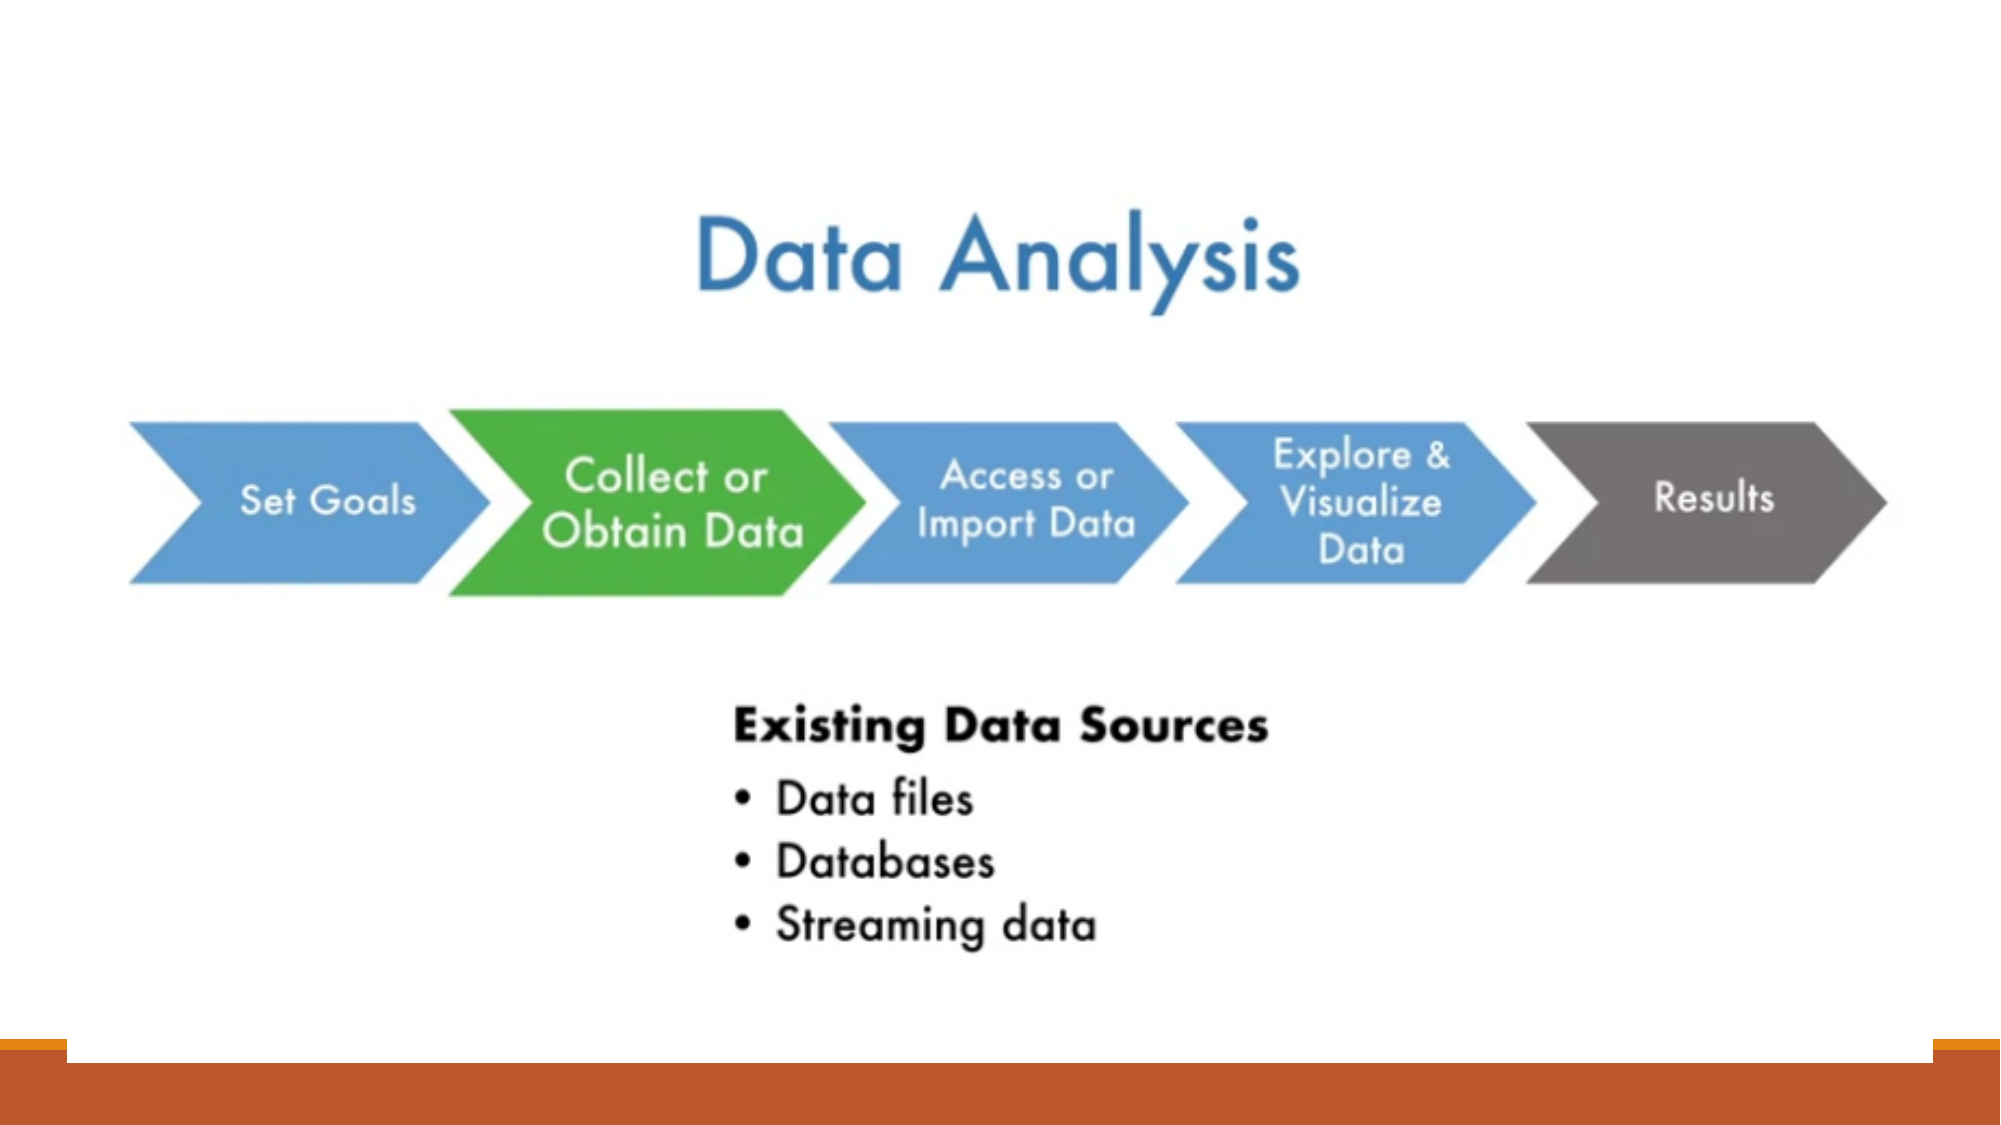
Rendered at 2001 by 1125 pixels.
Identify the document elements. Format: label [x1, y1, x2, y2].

picture [67, 144, 1933, 1063]
